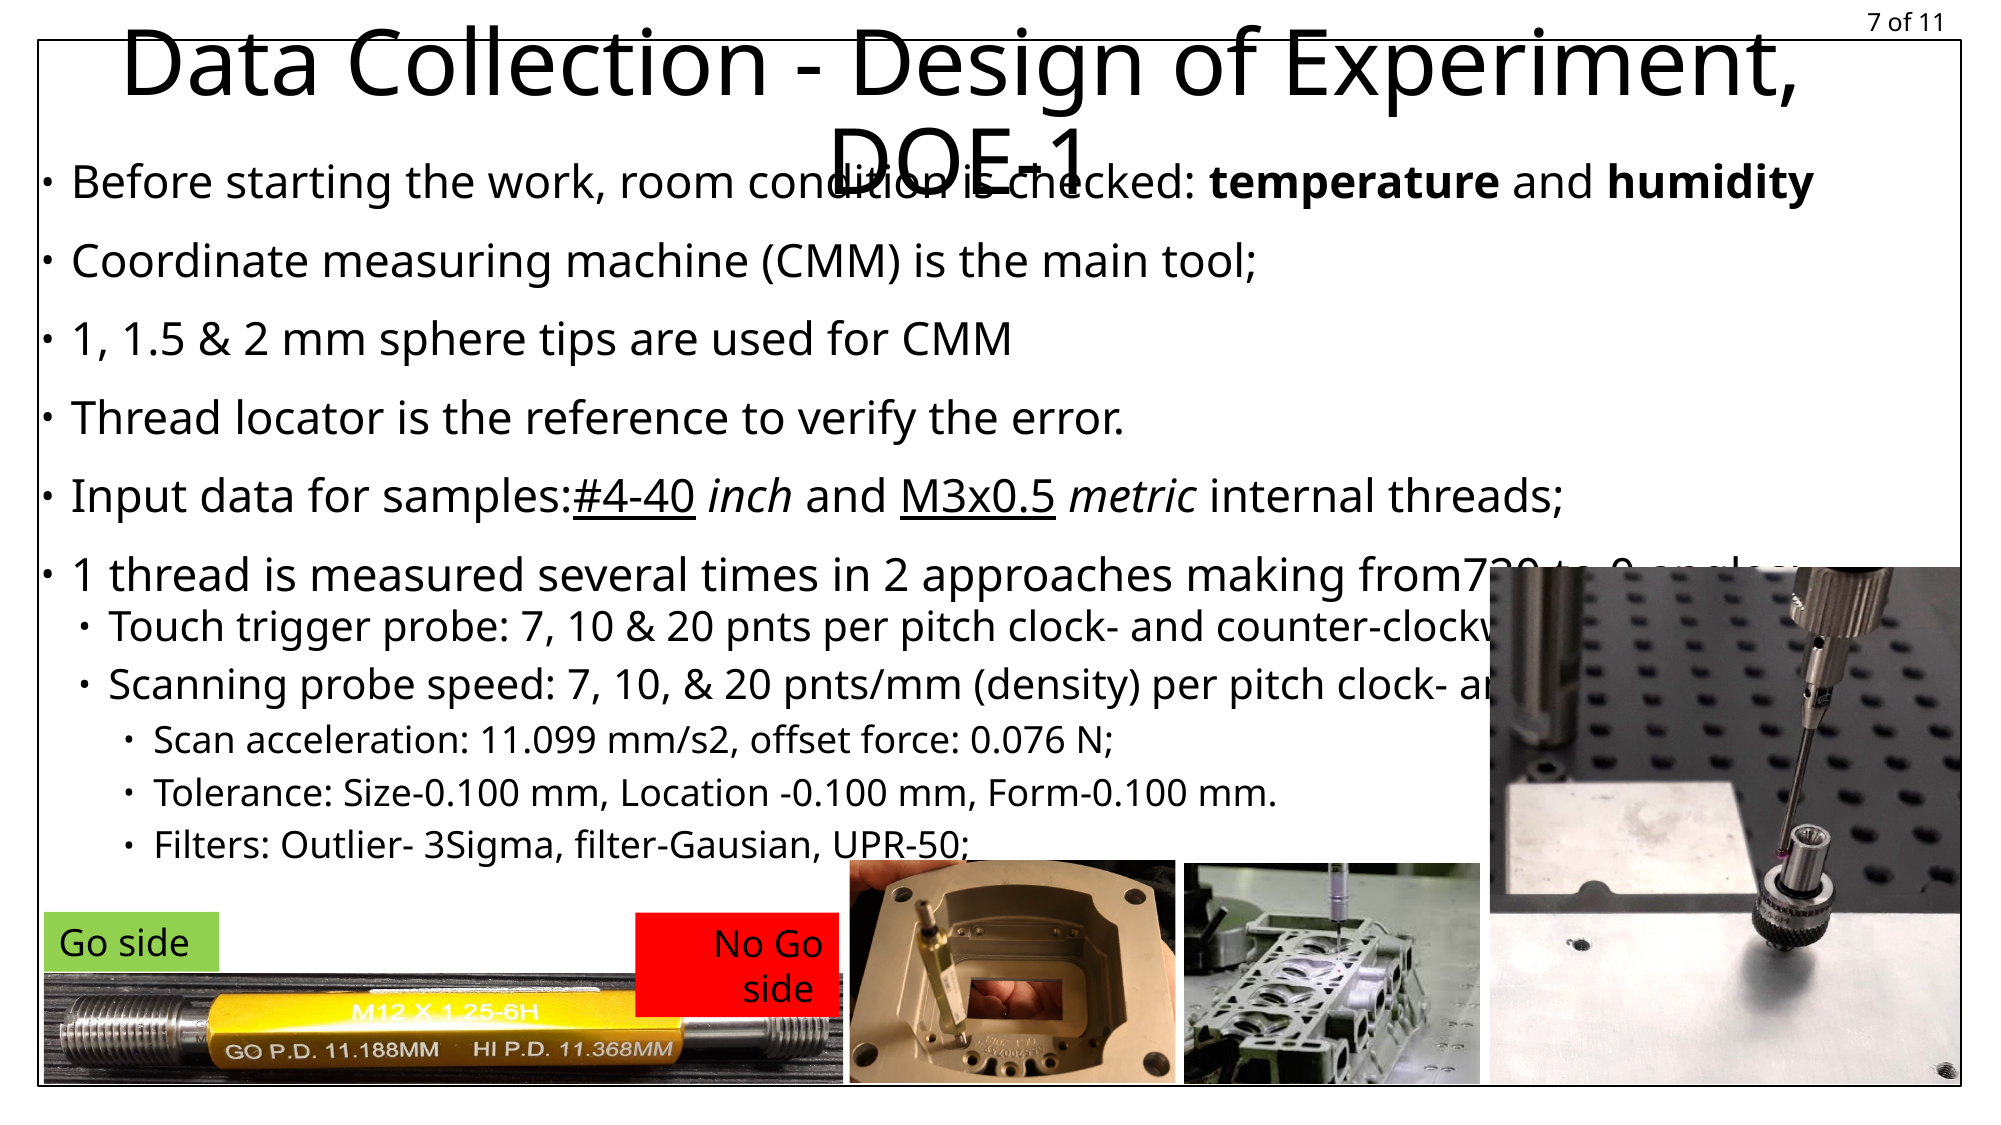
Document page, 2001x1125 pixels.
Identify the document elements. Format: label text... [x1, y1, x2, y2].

picture [849, 859, 1176, 1083]
text_box 7 of 11 [1681, 0, 1962, 52]
picture [1489, 554, 1961, 1085]
picture [1184, 863, 1480, 1085]
title Data Collection - Design of Experiment, DOE-1 [61, 6, 1863, 151]
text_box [43, 911, 843, 1084]
list Before starting the work, room condition is checked: temperature and humidity Coordinate measuring machine (CMM) is the main tool; 1, 1.5 & 2 mm sphere tips are used for CMM Thread locator is the reference to verify the error. Input data for samples:#4-40 inch and M3x0.5 metric internal threads; 1 thread is measured several times in 2 approaches making from720 to 0 angles: Touch trigger probe: 7, 10 & 20 pnts per pitch clock- and counter-clockwise Scanning probe speed: 7, 10, & 20 pnts/mm (density) per pitch clock- and counter-clockwise Scan acceleration: 11.099 mm/s2, offset force: 0.076 N; Tolerance: Size-0.100 mm, Location -0.100 mm, Form-0.100 mm. Filters: Outlier- 3Sigma, filter-Gausian, UPR-50; [18, 151, 1994, 968]
